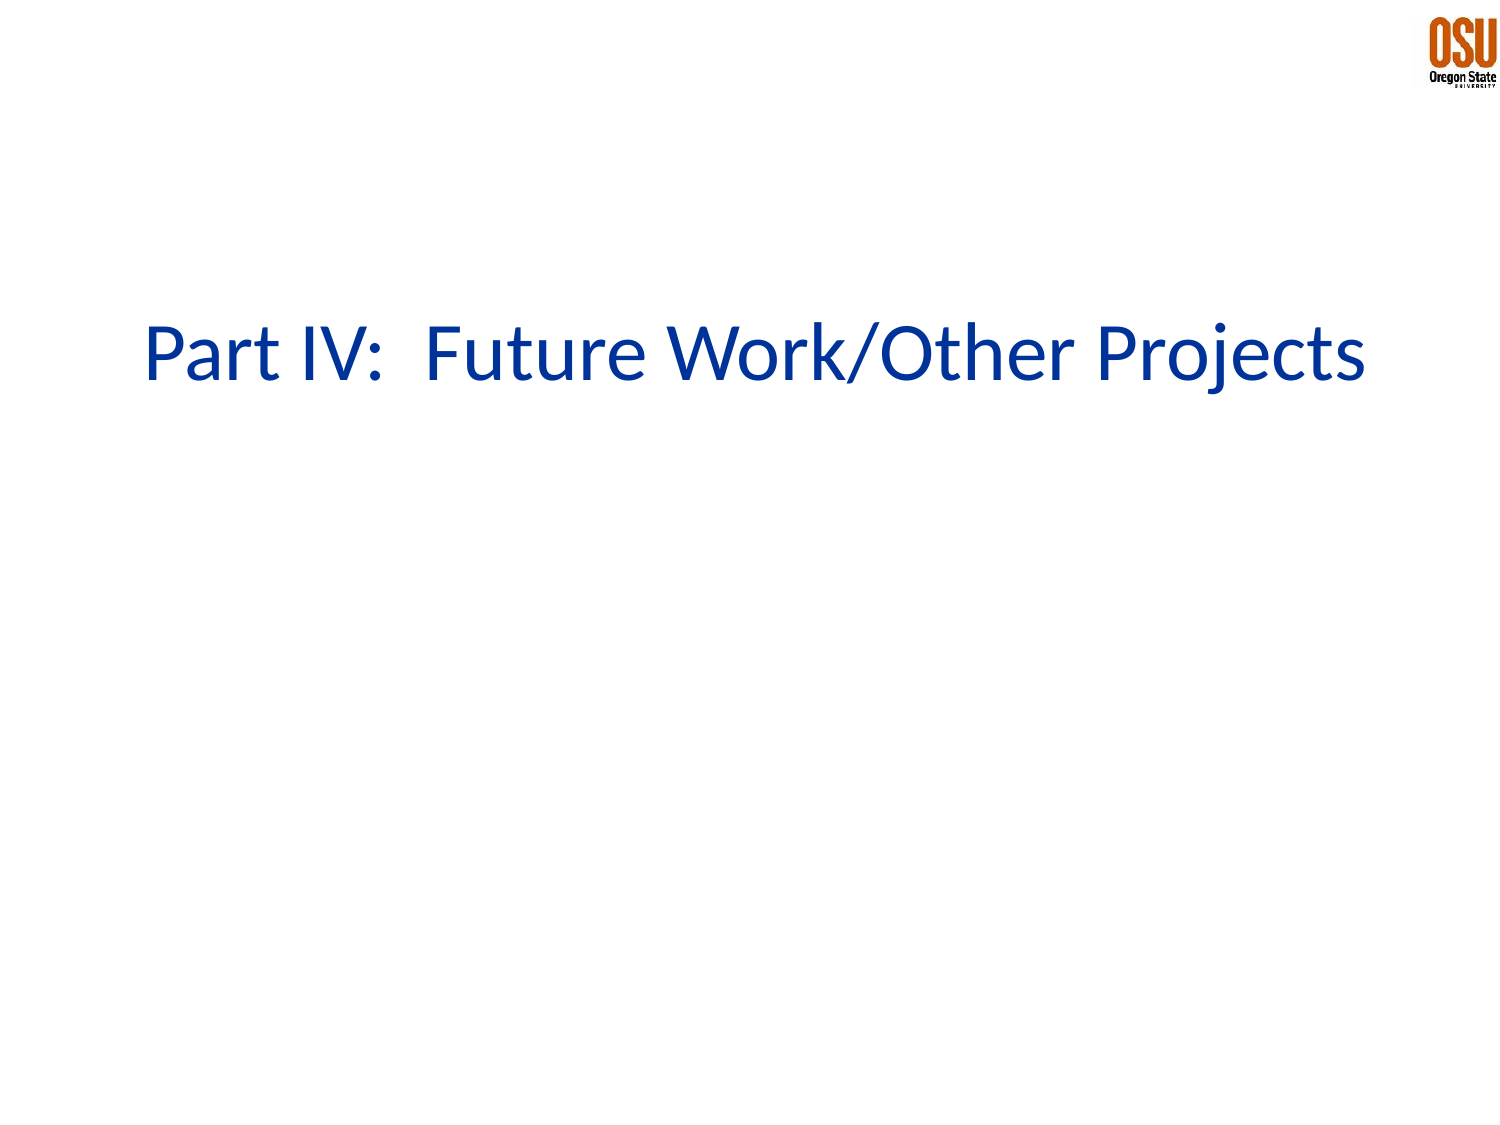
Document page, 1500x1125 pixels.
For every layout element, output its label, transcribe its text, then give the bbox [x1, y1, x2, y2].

picture [1412, 17, 1500, 88]
list Part IV: Future Work/Other Projects [88, 172, 1424, 935]
